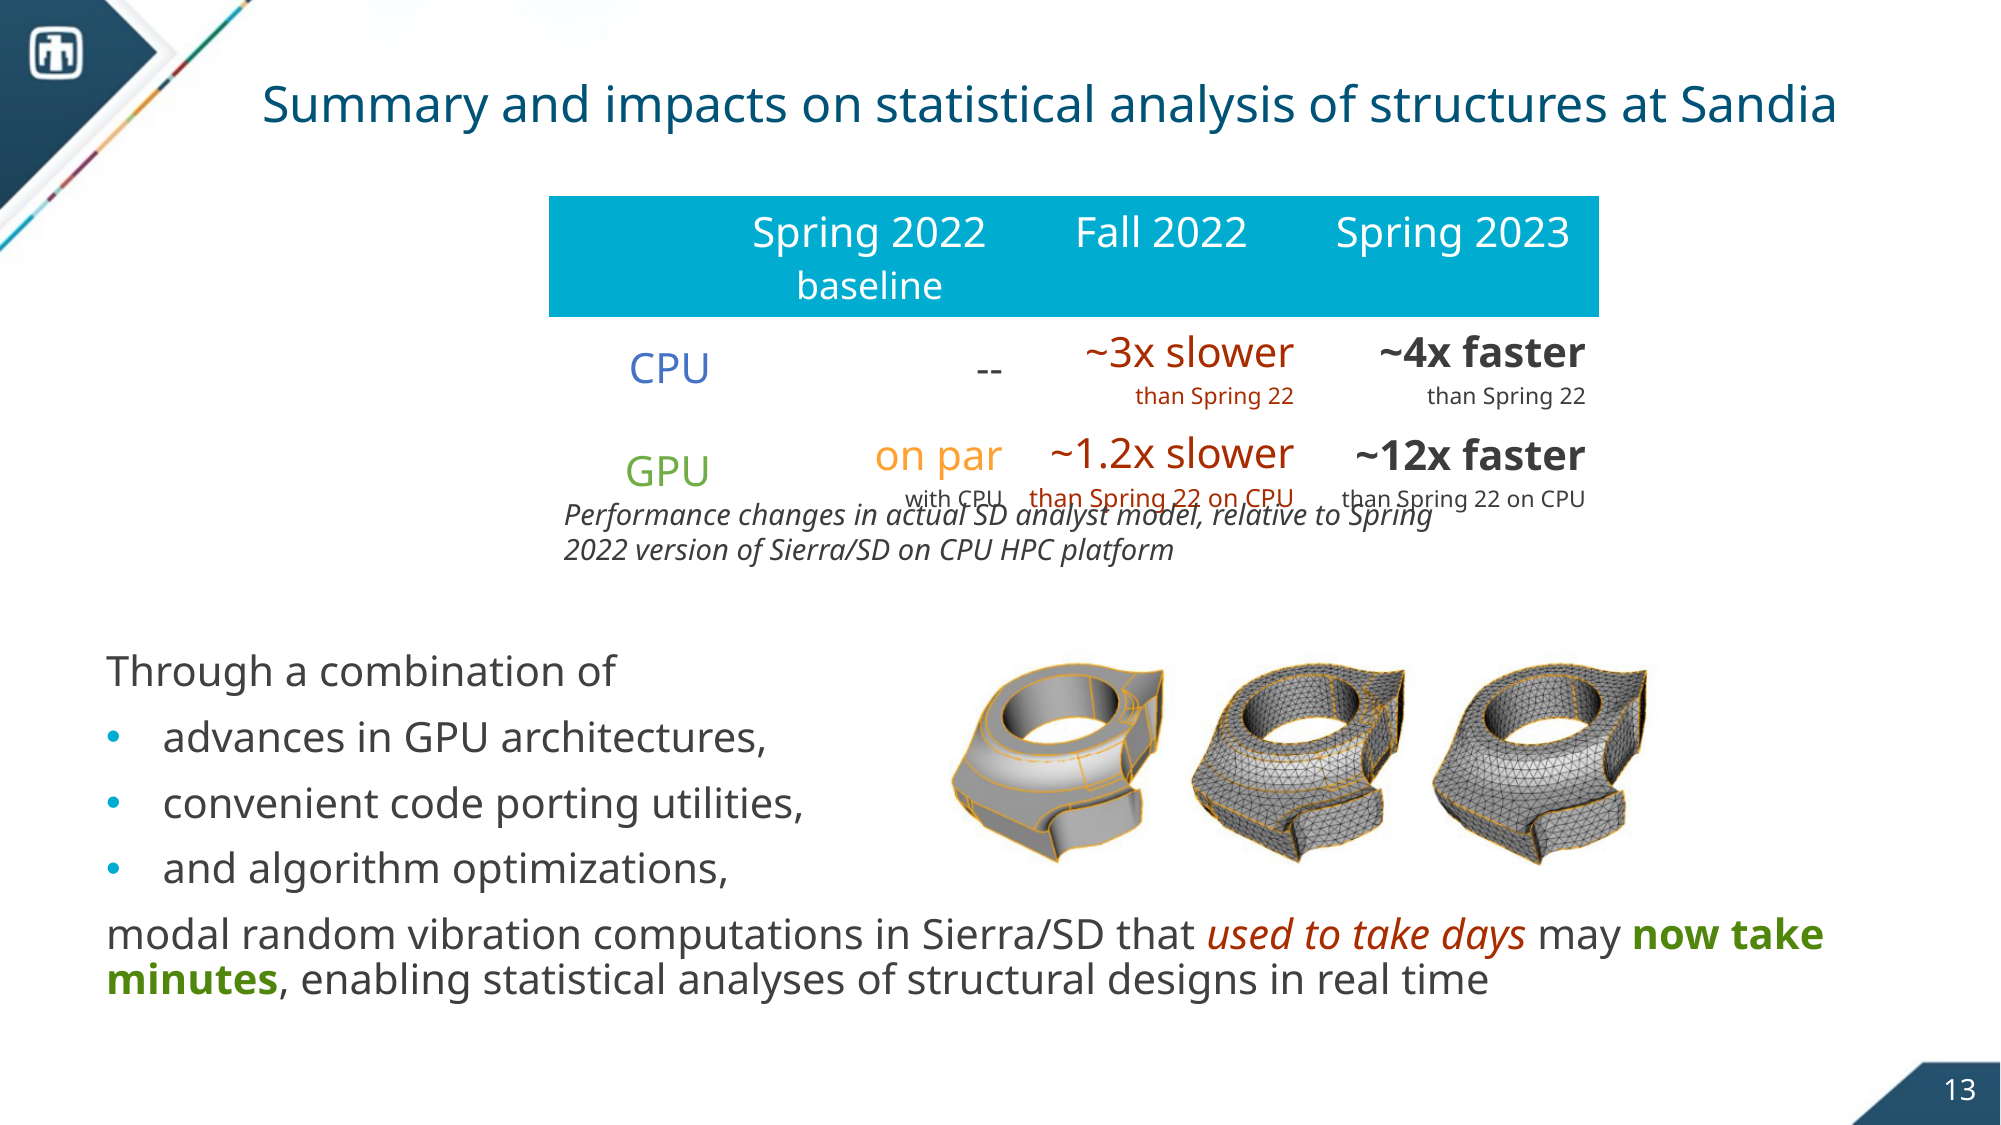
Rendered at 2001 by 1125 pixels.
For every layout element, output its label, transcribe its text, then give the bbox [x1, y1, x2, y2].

text_box Performance changes in actual SD analyst model, relative to Spring 2022 version of Sierra/SD on CPU HPC platform [549, 488, 1451, 574]
table_cell ~12x faster than Spring 22 on CPU [1307, 418, 1599, 522]
title Summary and impacts on statistical analysis of structures at Sandia [262, 42, 1919, 170]
table_header [549, 196, 724, 317]
table_cell ~3x slower than Spring 22 [1016, 317, 1307, 418]
table_cell -- [724, 317, 1016, 418]
picture [0, 0, 2001, 1125]
table_header Spring 2022 baseline [724, 196, 1016, 317]
table_cell ~1.2x slower than Spring 22 on CPU [1016, 418, 1307, 488]
table_cell on par with CPU [724, 418, 1016, 488]
list Through a combination of advances in GPU architectures, convenient code porting utilities, and algorithm optimizations, modal random vibration computations in Sierra/SD that used to take days may now take minutes, enabling statistical analyses of structural designs in real time [106, 642, 1919, 1058]
table_cell CPU [549, 317, 724, 418]
table_cell GPU [549, 418, 724, 488]
table_header Fall 2022 [1016, 196, 1307, 317]
table_cell ~4x faster than Spring 22 [1307, 317, 1599, 418]
slide_number 13 [1919, 1061, 2000, 1122]
table_header Spring 2023 [1307, 196, 1599, 317]
